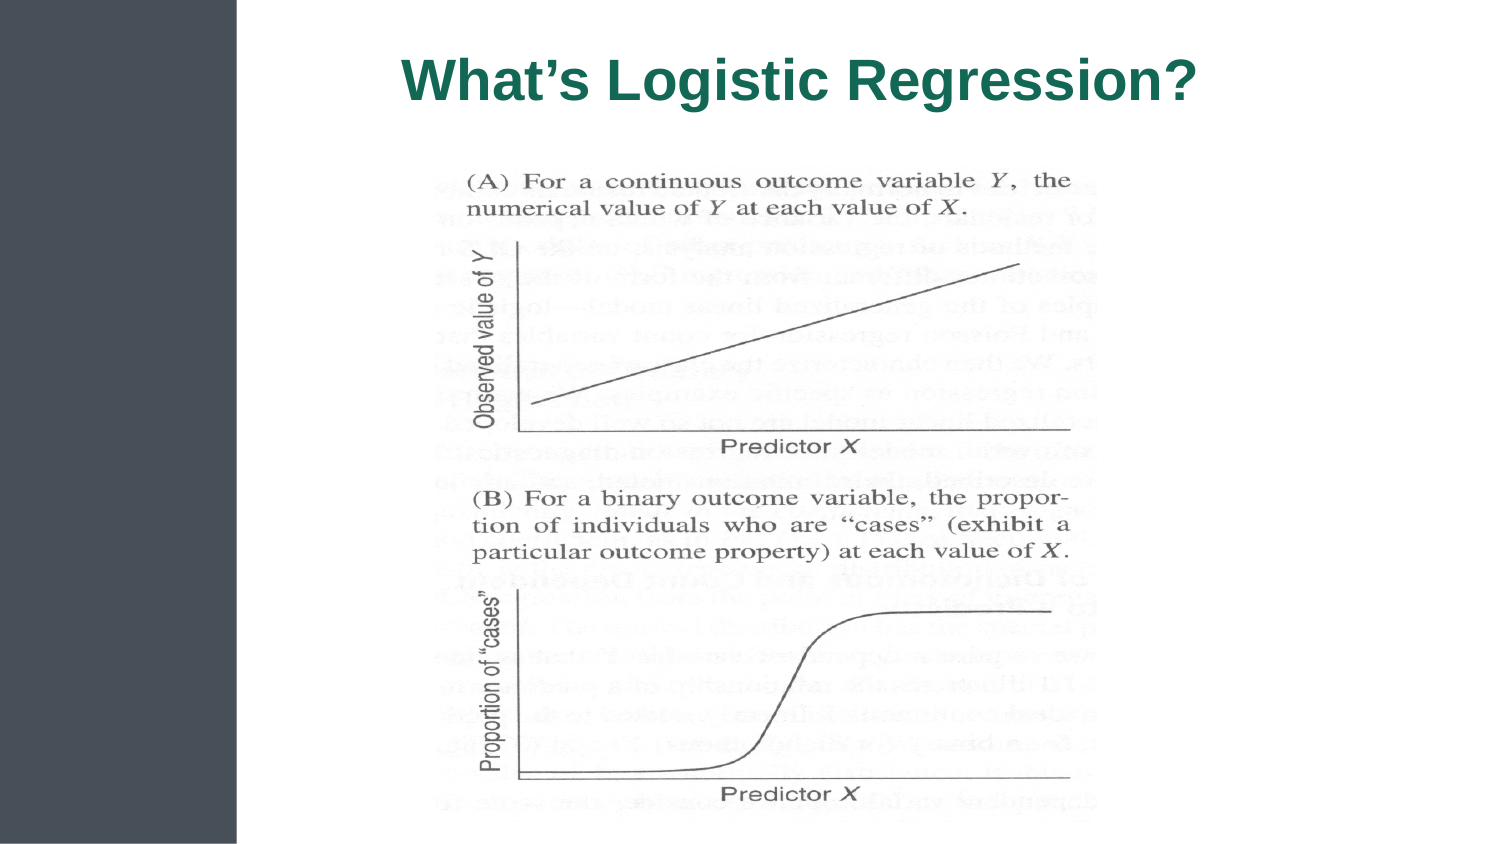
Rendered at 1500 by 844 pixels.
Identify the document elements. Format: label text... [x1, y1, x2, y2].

picture [0, 0, 1500, 844]
title What’s Logistic Regression? [281, 33, 1320, 121]
